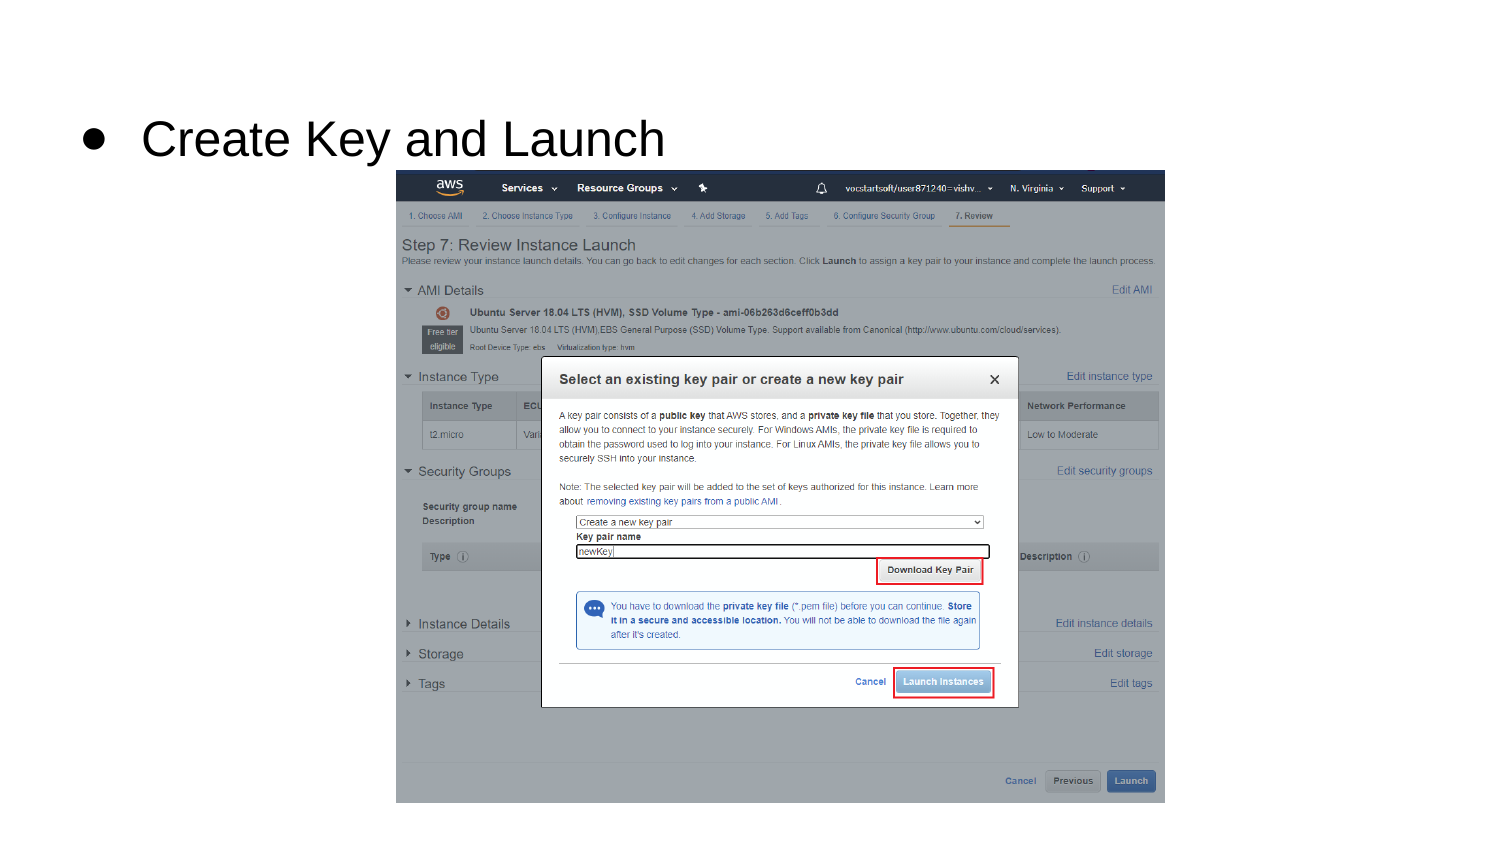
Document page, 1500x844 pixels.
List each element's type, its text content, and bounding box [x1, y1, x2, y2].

list Create Key and Launch [51, 60, 1449, 622]
picture [396, 170, 1165, 803]
